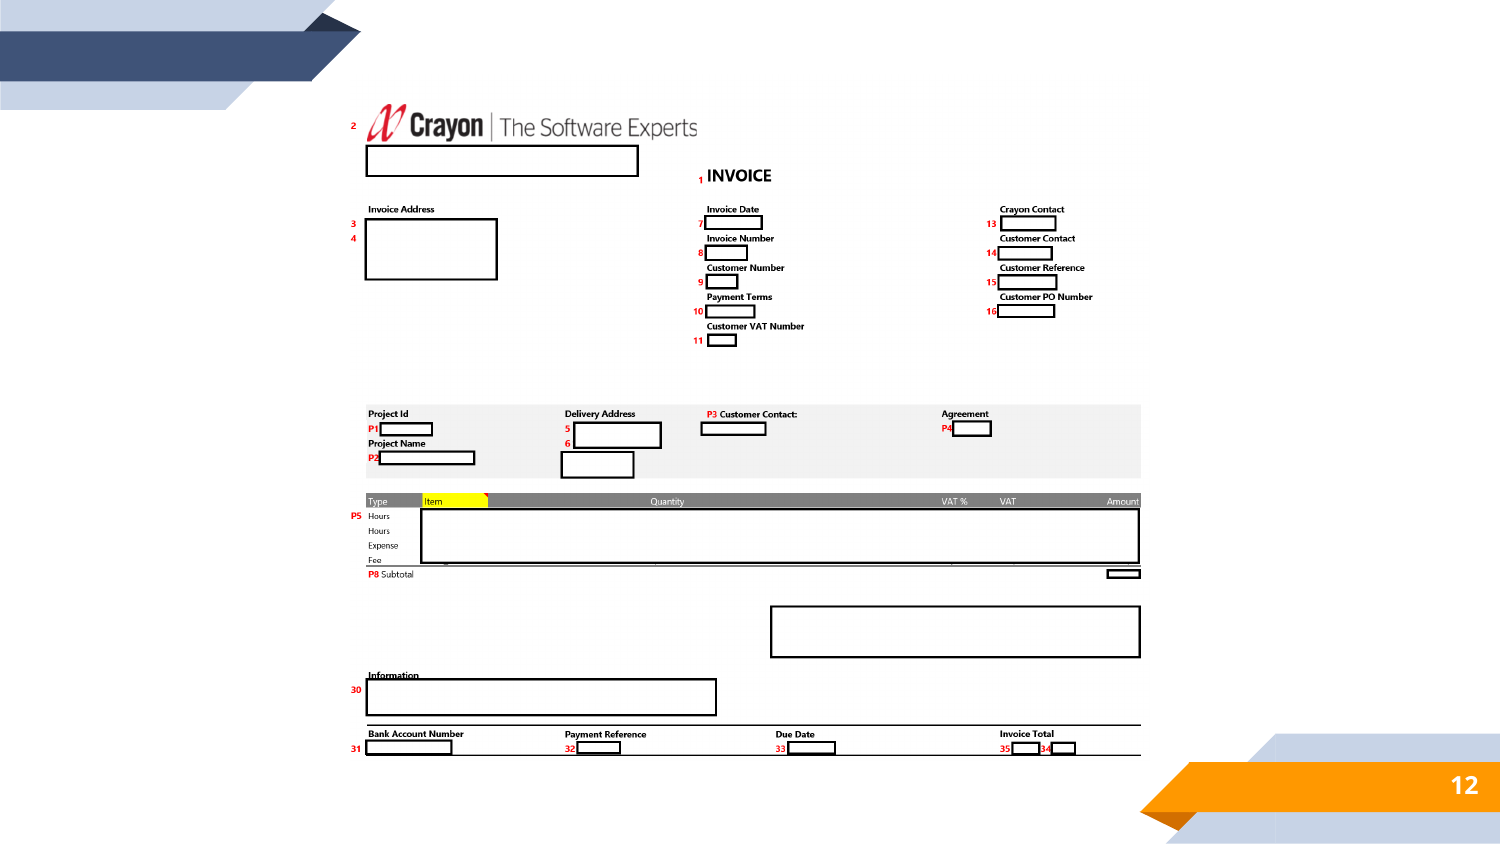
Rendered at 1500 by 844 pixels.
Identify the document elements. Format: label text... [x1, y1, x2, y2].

slide_number 12 [1249, 760, 1494, 813]
picture [349, 74, 1151, 761]
